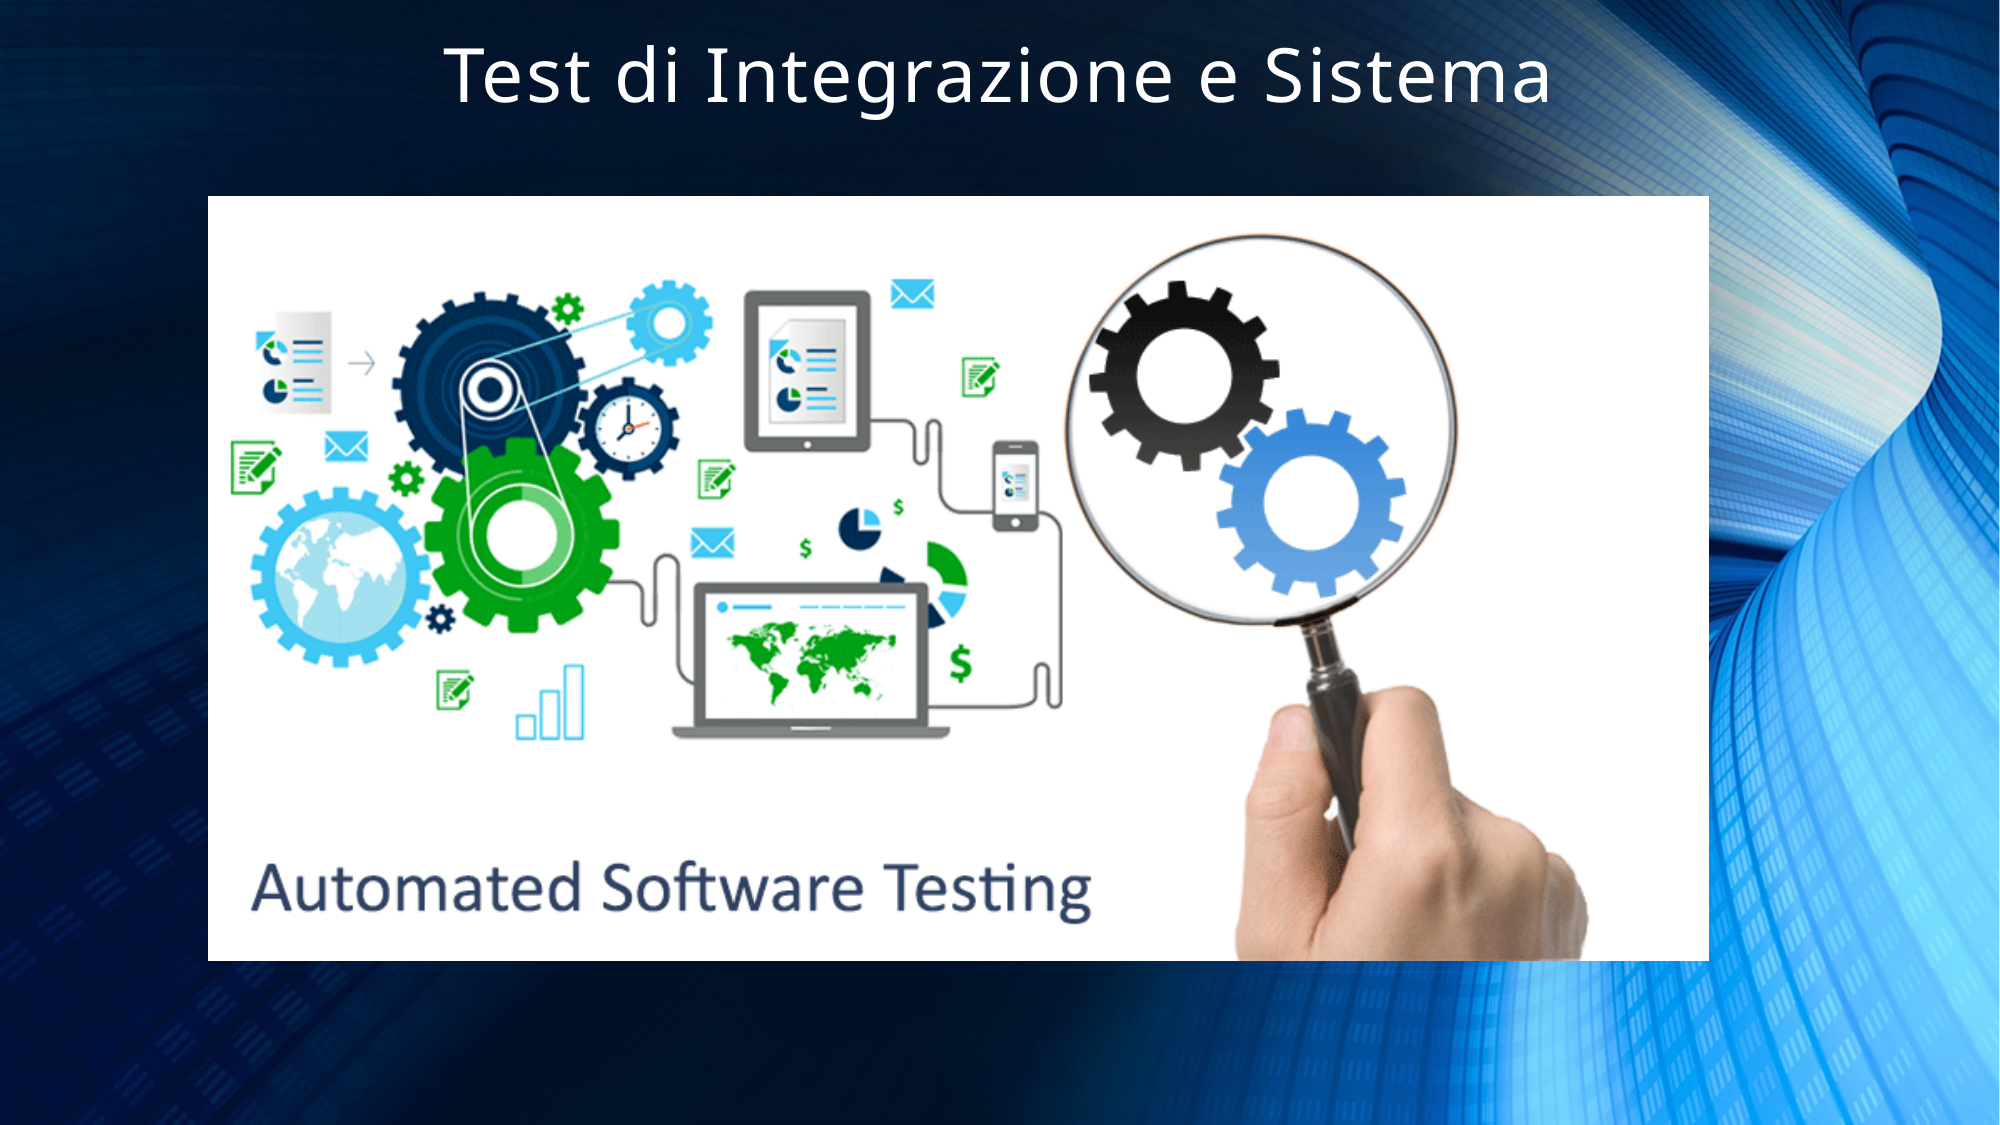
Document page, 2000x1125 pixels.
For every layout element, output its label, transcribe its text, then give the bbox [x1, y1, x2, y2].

picture [0, 0, 2000, 1125]
text_box Test di Integrazione e Sistema [249, 30, 1750, 130]
